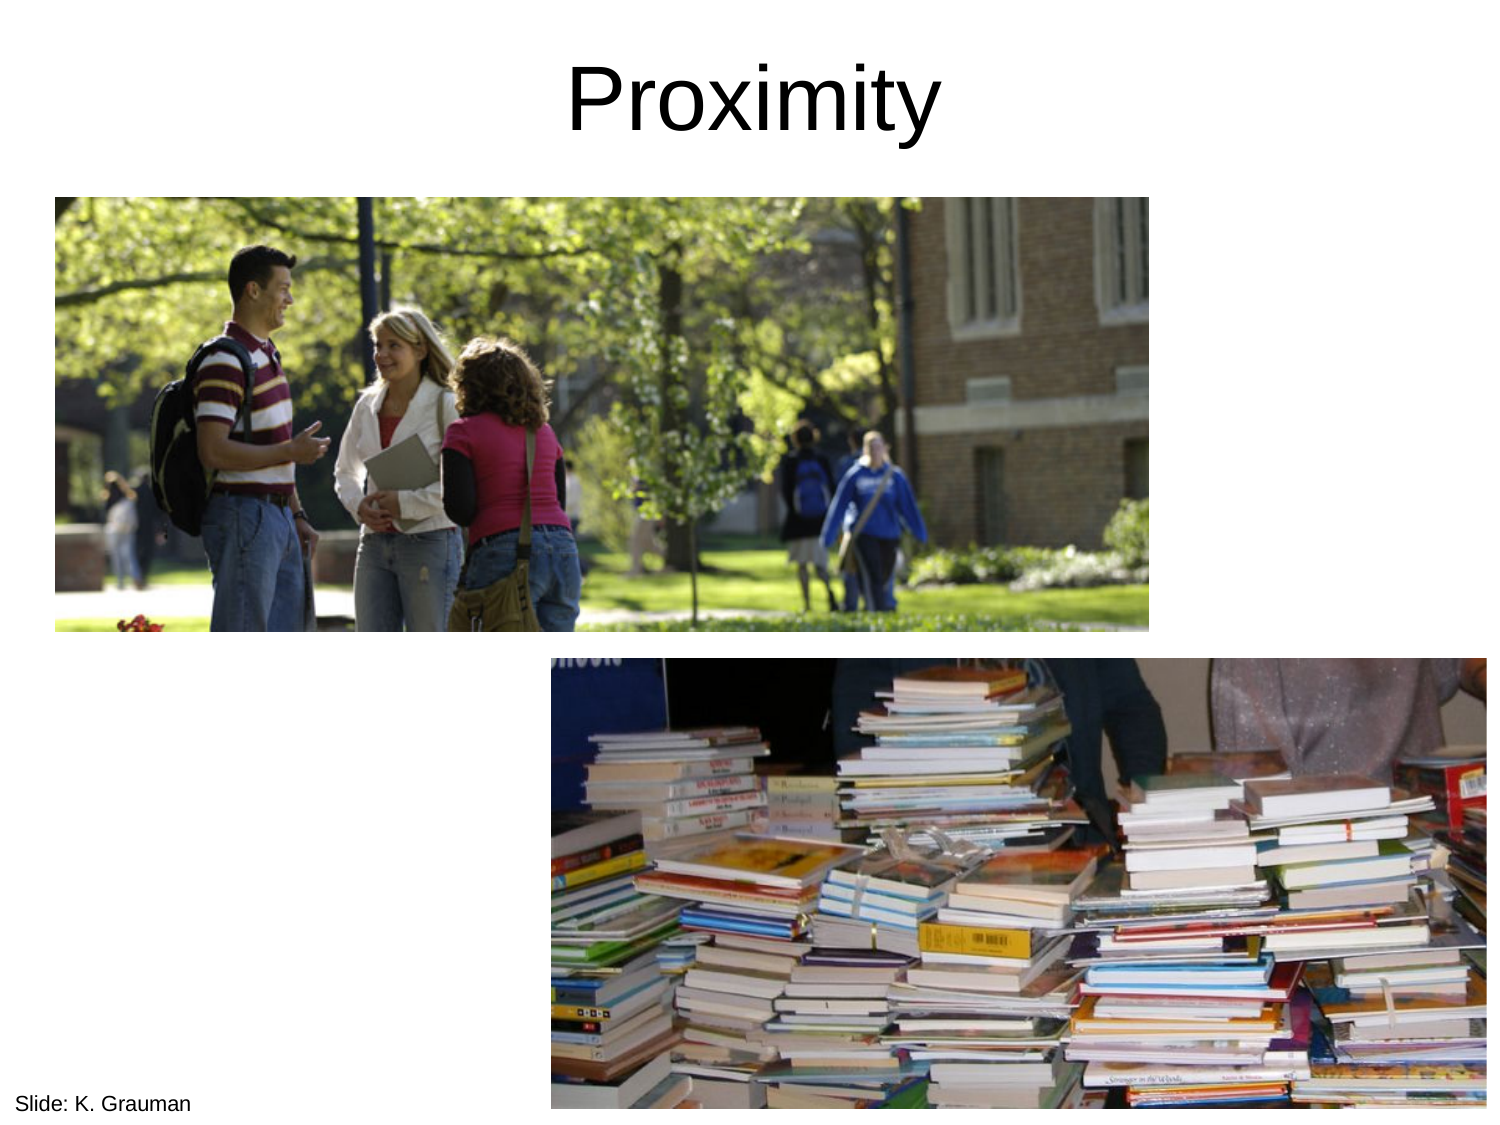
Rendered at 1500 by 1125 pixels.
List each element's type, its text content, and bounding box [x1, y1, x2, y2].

title Proximity [78, 0, 1430, 188]
picture [550, 658, 1487, 1109]
text_box Slide: K. Grauman [0, 1082, 491, 1123]
picture [54, 196, 1150, 632]
